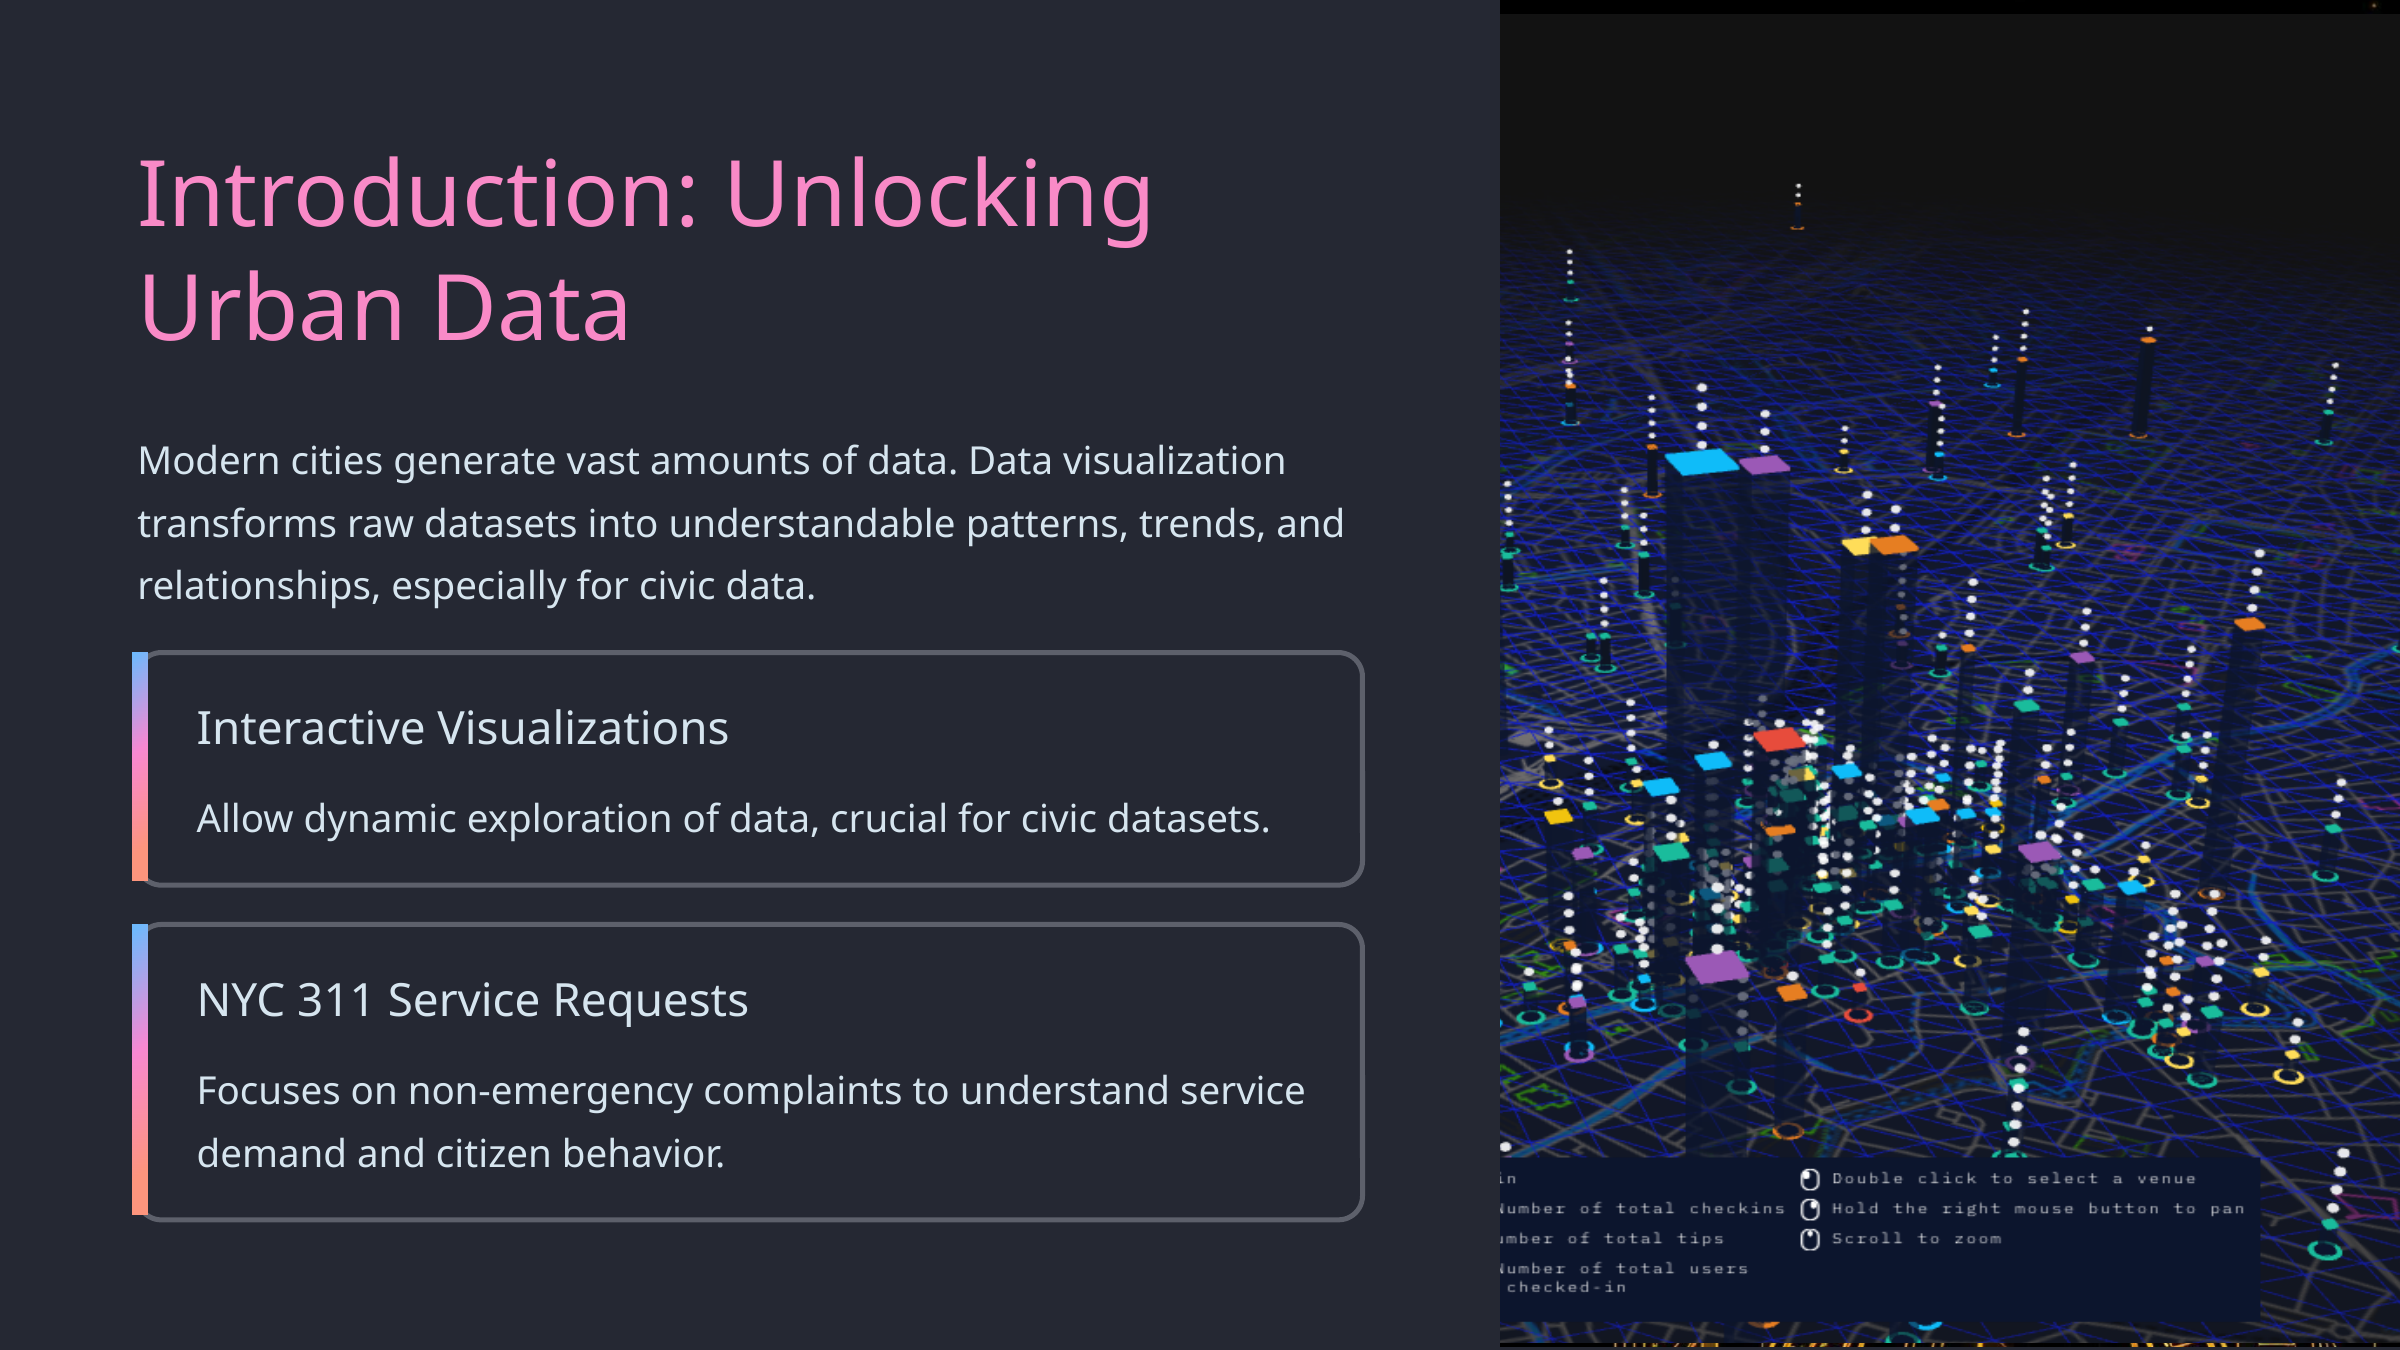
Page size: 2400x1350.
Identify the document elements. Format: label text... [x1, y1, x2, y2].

text_box Allow dynamic exploration of data, crucial for civic datasets. [196, 778, 1319, 841]
picture [1499, 0, 2400, 1347]
text_box Introduction: Unlocking Urban Data [137, 130, 1363, 361]
text_box Interactive Visualizations [196, 696, 737, 755]
text_box NYC 311 Service Requests [196, 968, 739, 1027]
picture [132, 652, 153, 886]
text_box [153, 924, 1363, 1220]
picture [132, 924, 153, 1220]
text_box Focuses on non-emergency complaints to understand service demand and citizen behavior. [196, 1049, 1319, 1176]
text_box Modern cities generate vast amounts of data. Data visualization transforms raw datasets into understandable patterns, trends, and relationships, especially for civic data. [137, 419, 1363, 609]
text_box [153, 652, 1363, 886]
